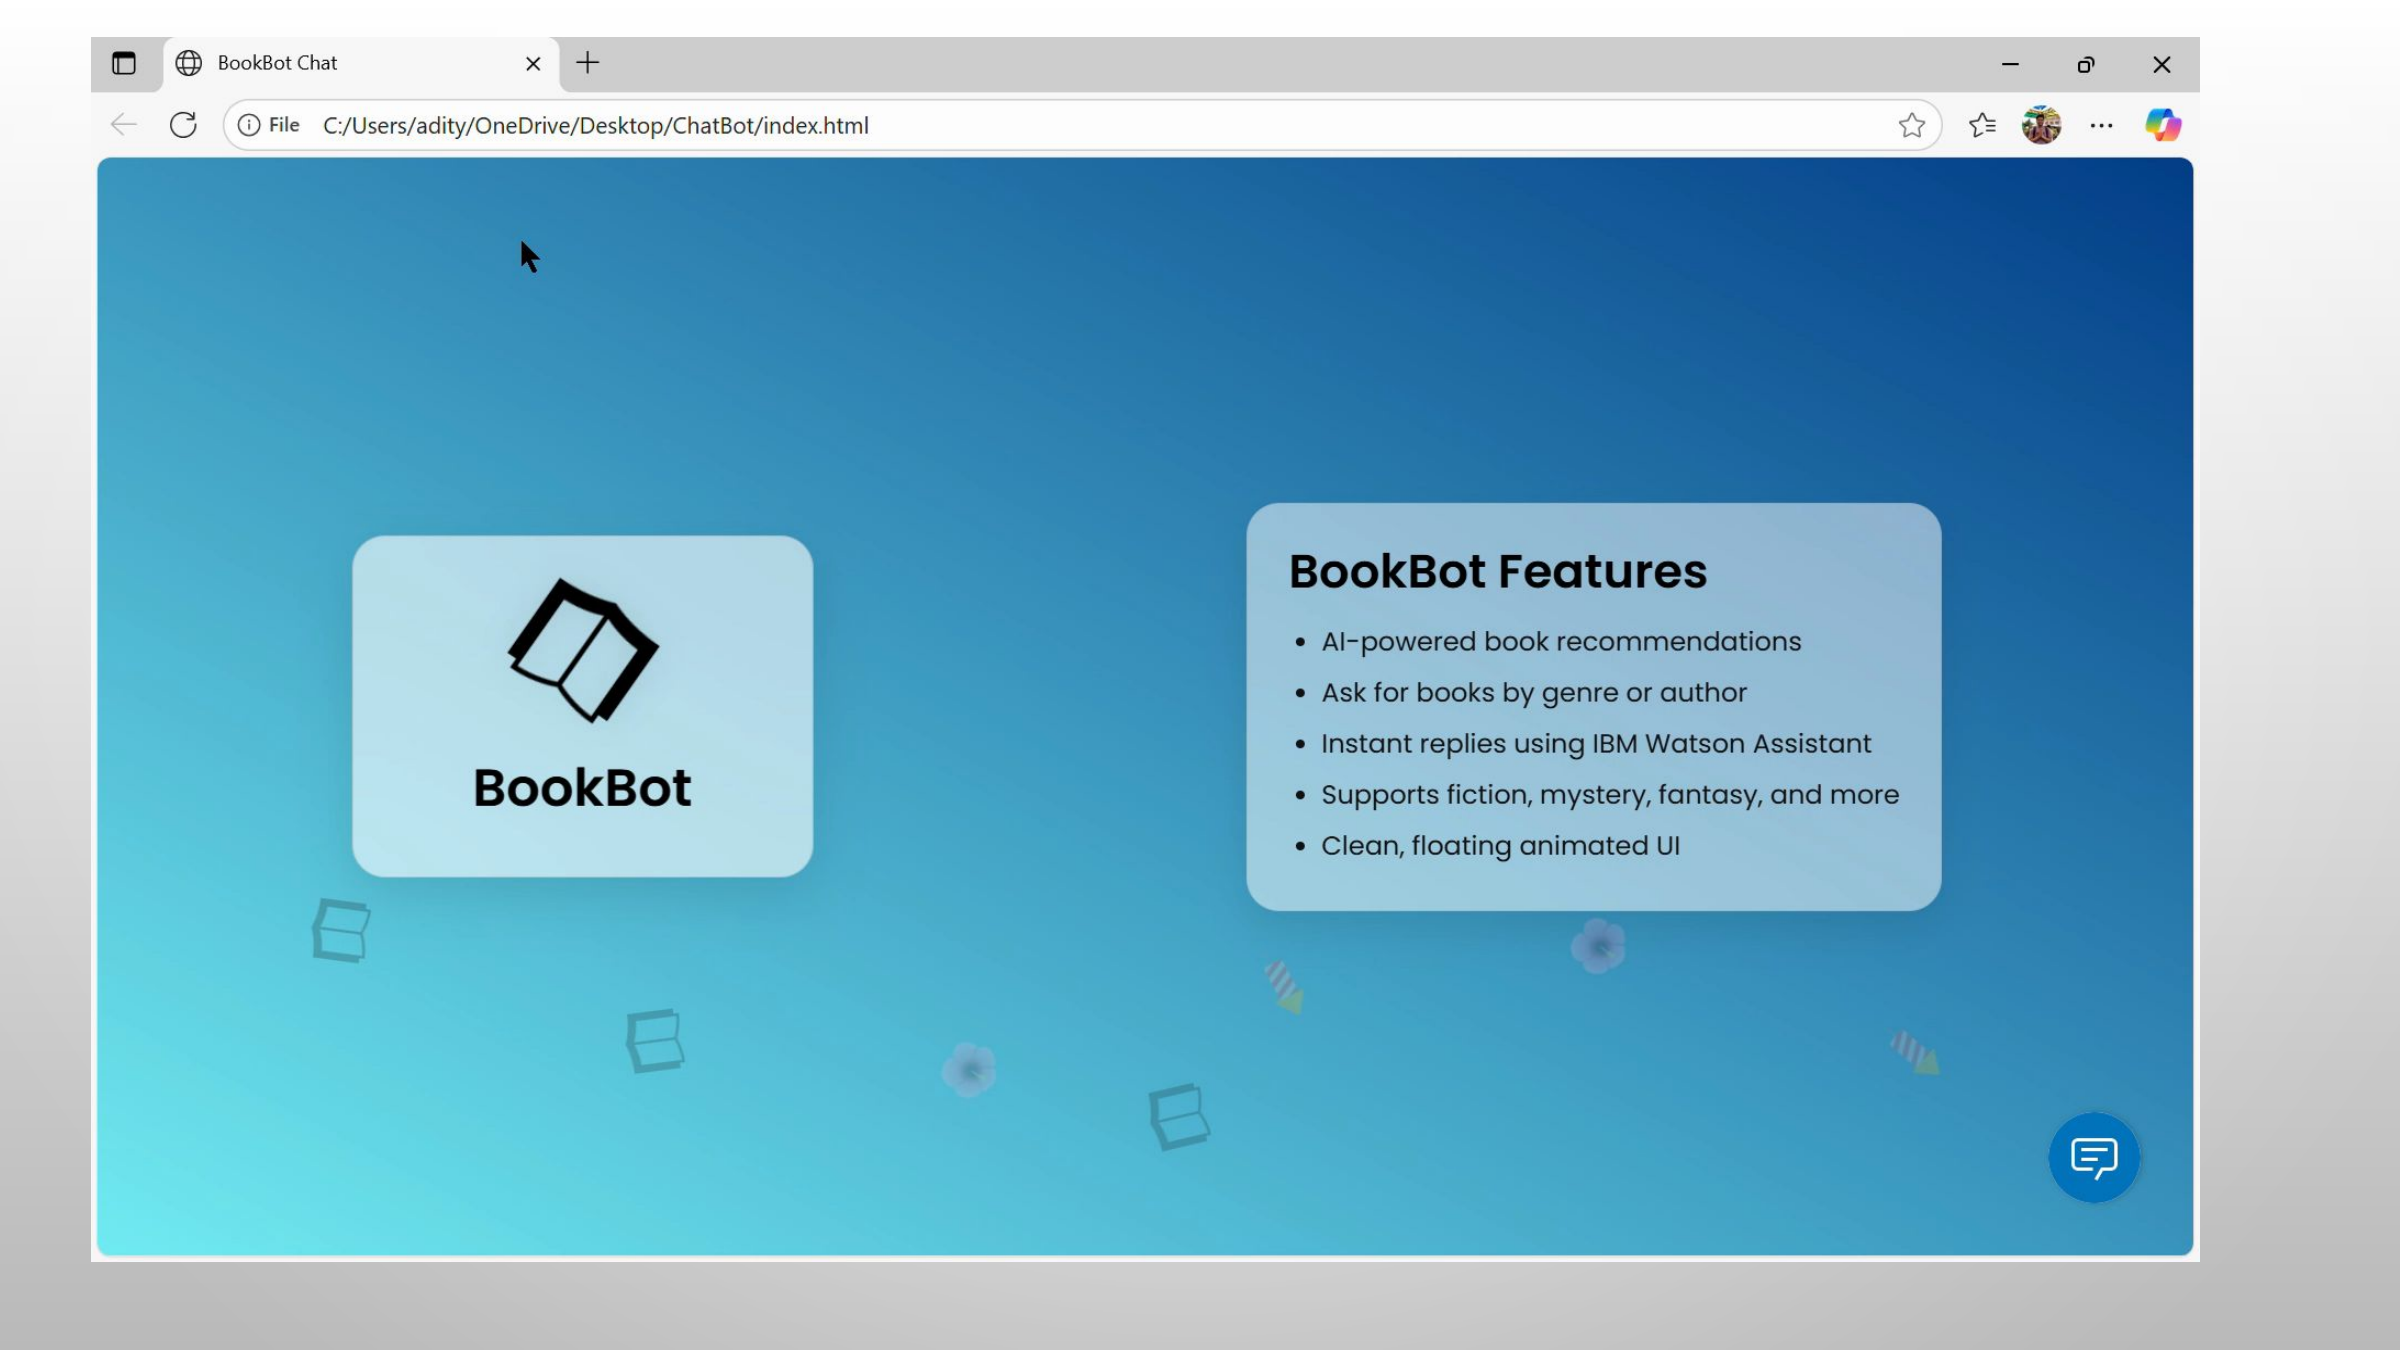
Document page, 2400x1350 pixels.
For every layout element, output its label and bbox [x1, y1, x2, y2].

picture [0, 0, 2400, 1350]
text_box [90, 36, 2201, 1263]
